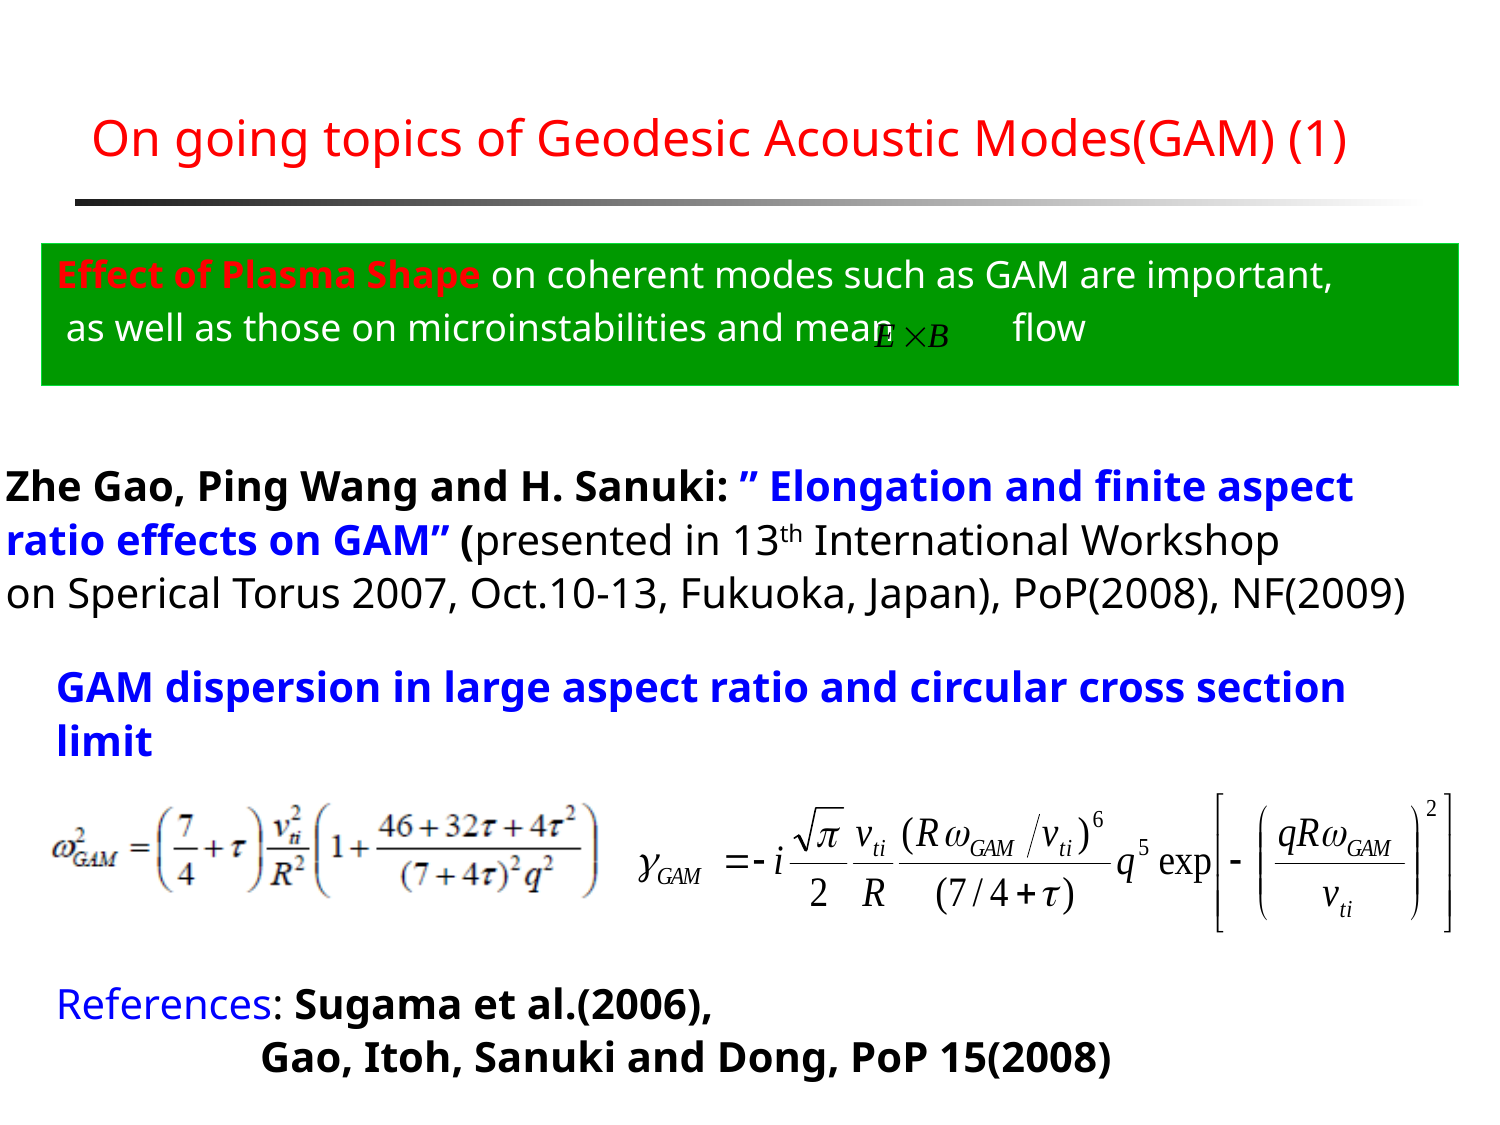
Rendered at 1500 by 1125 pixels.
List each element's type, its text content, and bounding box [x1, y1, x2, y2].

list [867, 315, 955, 354]
list Effect of Plasma Shape on coherent modes such as GAM are important, as well as those on microinstabilities and mean flow [41, 243, 1459, 386]
picture [29, 798, 626, 916]
text_box Zhe Gao, Ping Wang and H. Sanuki: ” Elongation and finite aspect ratio effects on GAM” (presented in 13th International Workshop on Sperical Torus 2007, Oct.10-13, Fukuoka, Japan), PoP(2008), NF(2009) [0, 458, 1500, 625]
text_box References: Sugama et al.(2006), Gao, Itoh, Sanuki and Dong, PoP 15(2008) [41, 976, 1500, 1090]
title On going topics of Geodesic Acoustic Modes(GAM) (1) [76, 62, 1459, 174]
text_box GAM dispersion in large aspect ratio and circular cross section limit [41, 659, 1459, 773]
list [631, 786, 1465, 941]
